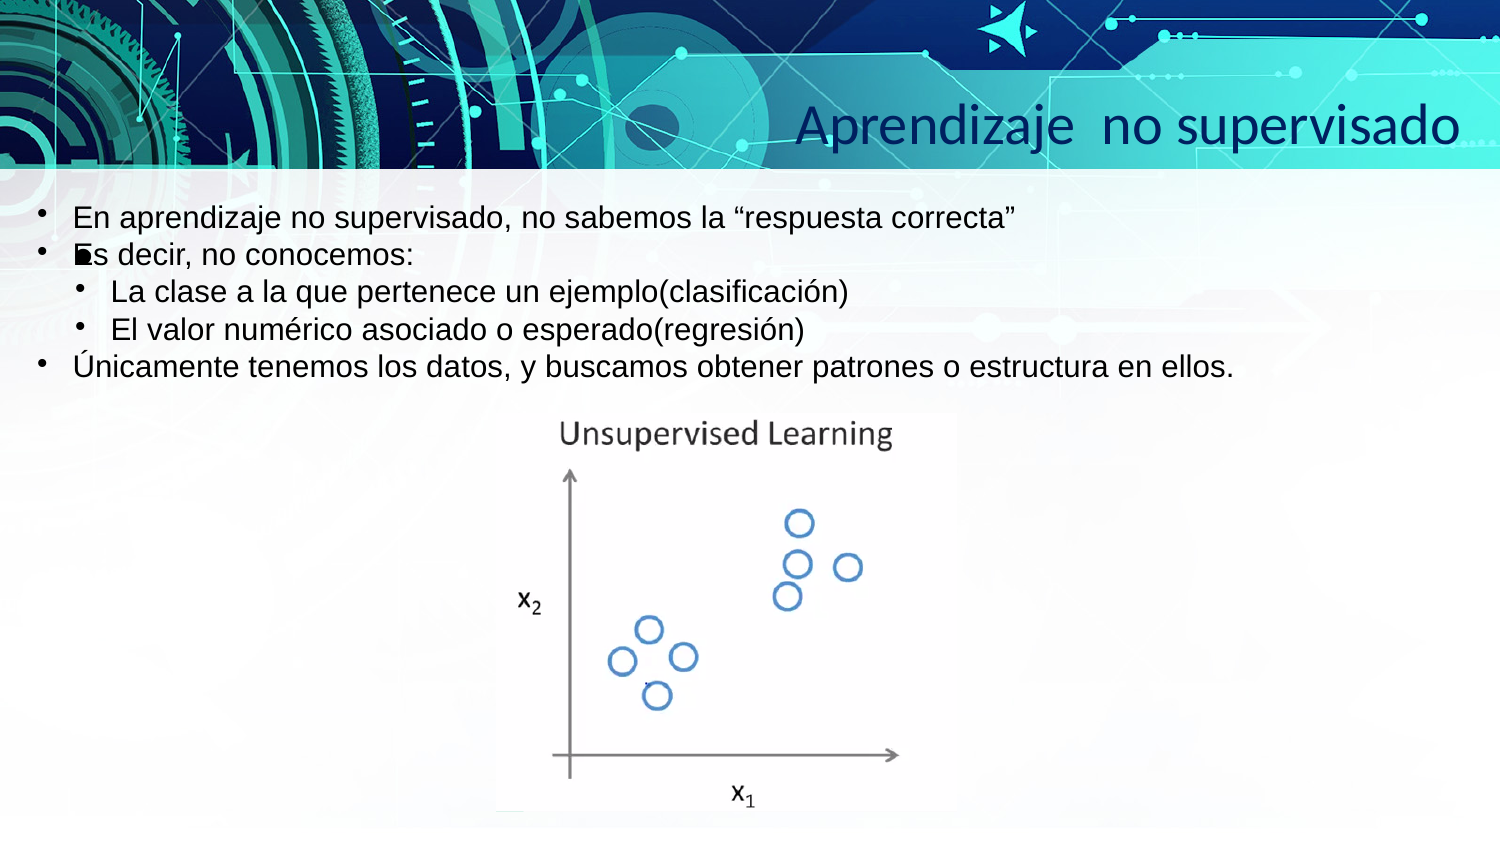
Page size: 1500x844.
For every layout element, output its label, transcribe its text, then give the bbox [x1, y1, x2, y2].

text_box Aprendizaje no supervisado [124, 71, 1477, 171]
picture [0, 0, 1500, 844]
text_box [73, 221, 1426, 797]
text_box En aprendizaje no supervisado, no sabemos la “respuesta correcta” Es decir, no conocemos: La clase a la que pertenece un ejemplo(clasificación) El valor numérico asociado o esperado(regresión) Únicamente tenemos los datos, y buscamos obtener patrones o estructura en ellos. [22, 189, 1252, 378]
